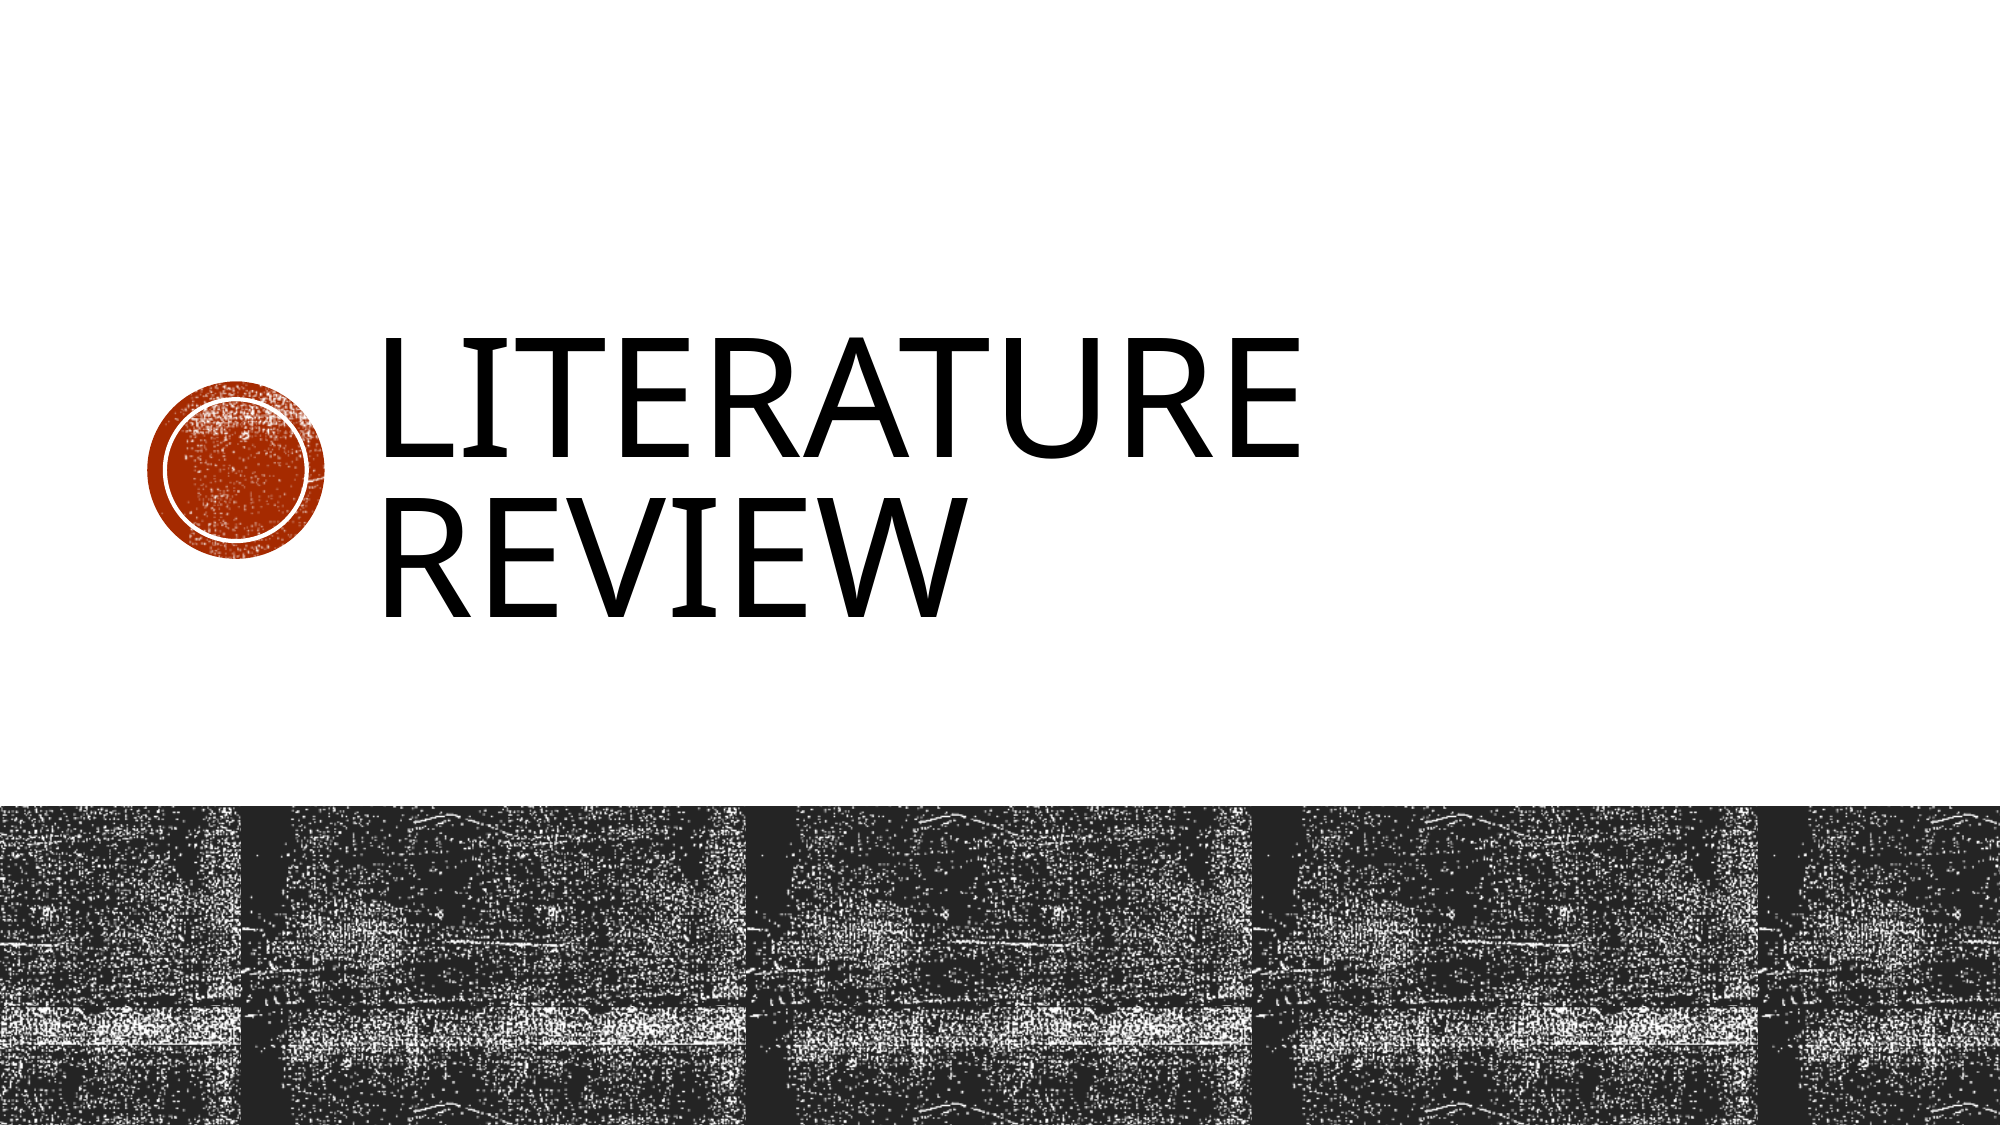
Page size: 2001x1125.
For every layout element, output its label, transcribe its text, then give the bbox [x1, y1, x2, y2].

title Literature review [355, 201, 1878, 779]
